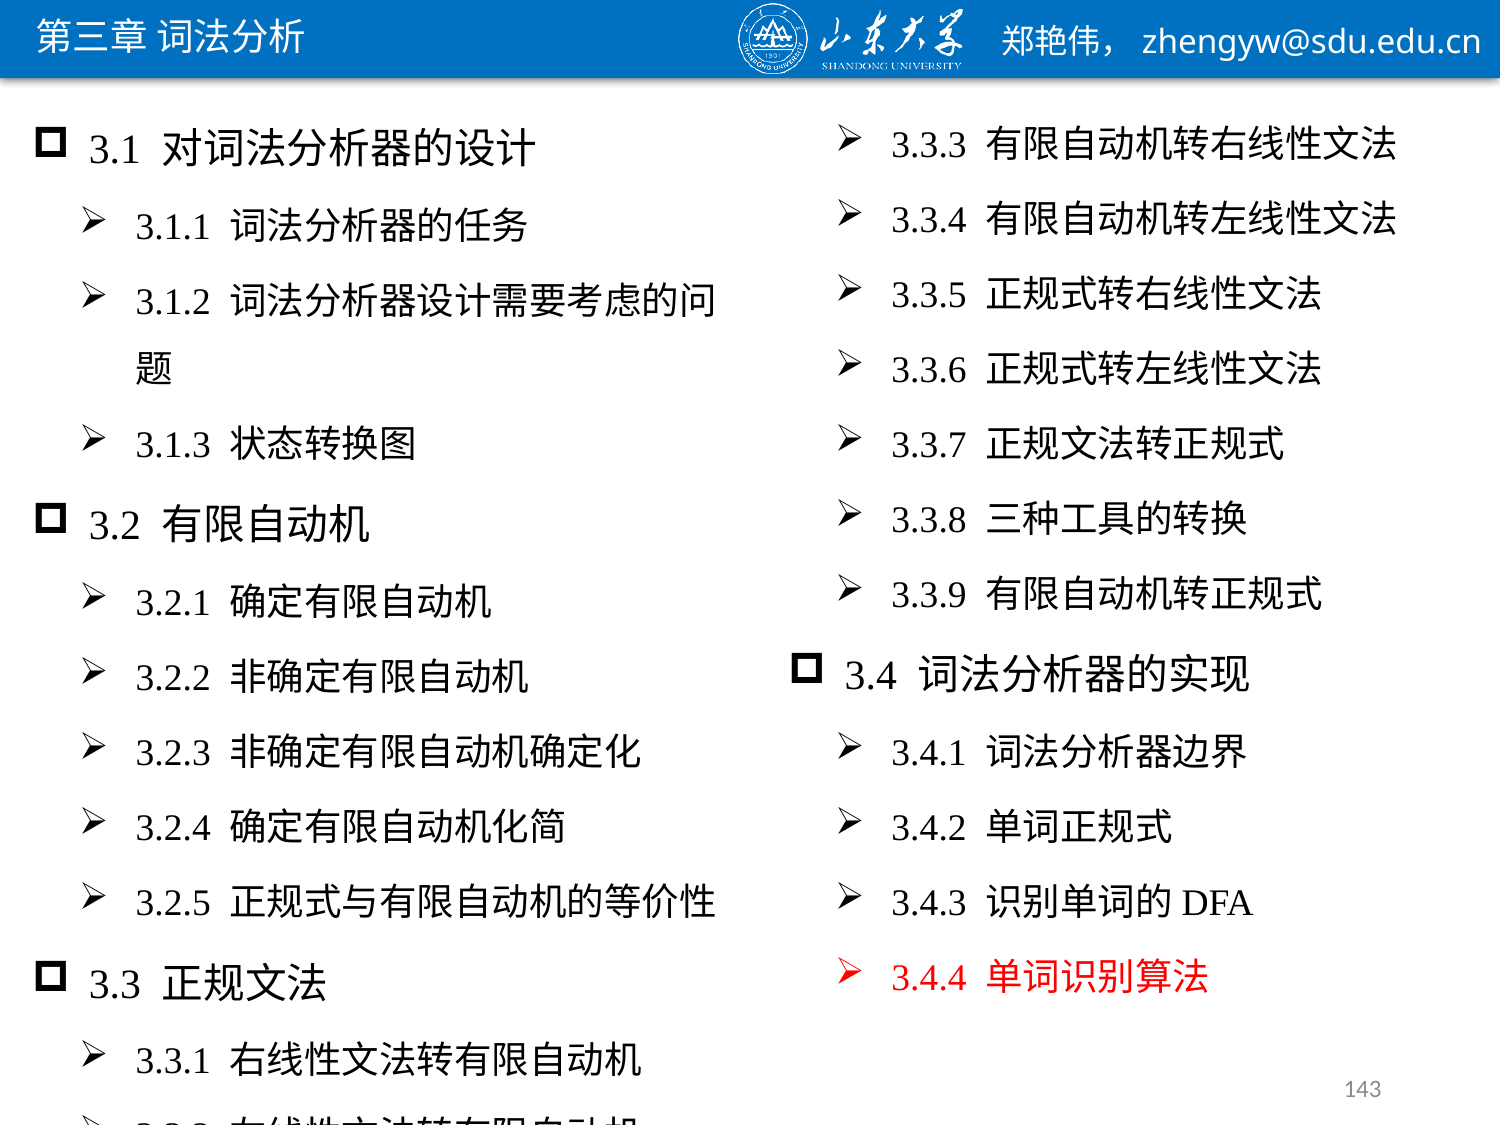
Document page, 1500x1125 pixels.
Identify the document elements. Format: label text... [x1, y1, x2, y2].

text_box 3.1 对词法分析器的设计 3.1.1 词法分析器的任务 3.1.2 词法分析器设计需要考虑的问题 3.1.3 状态转换图 3.2 有限自动机 3.2.1 确定有限自动机 3.2.2 非确定有限自动机 3.2.3 非确定有限自动机确定化 3.2.4 确定有限自动机化简 3.2.5 正规式与有限自动机的等价性 3.3 正规文法 3.3.1 右线性文法转有限自动机 3.3.2 左线性文法转有限自动机 [17, 90, 762, 1125]
text_box 3.3.3 有限自动机转右线性文法 3.3.4 有限自动机转左线性文法 3.3.5 正规式转右线性文法 3.3.6 正规式转左线性文法 3.3.7 正规文法转正规式 3.3.8 三种工具的转换 3.3.9 有限自动机转正规式 3.4 词法分析器的实现 3.4.1 词法分析器边界 3.4.2 单词正规式 3.4.3 识别单词的DFA 3.4.4 单词识别算法 [773, 89, 1483, 1006]
slide_number 143 [1059, 1057, 1397, 1118]
text_box 第三章 词法分析 [20, 5, 322, 66]
picture [738, 3, 963, 74]
